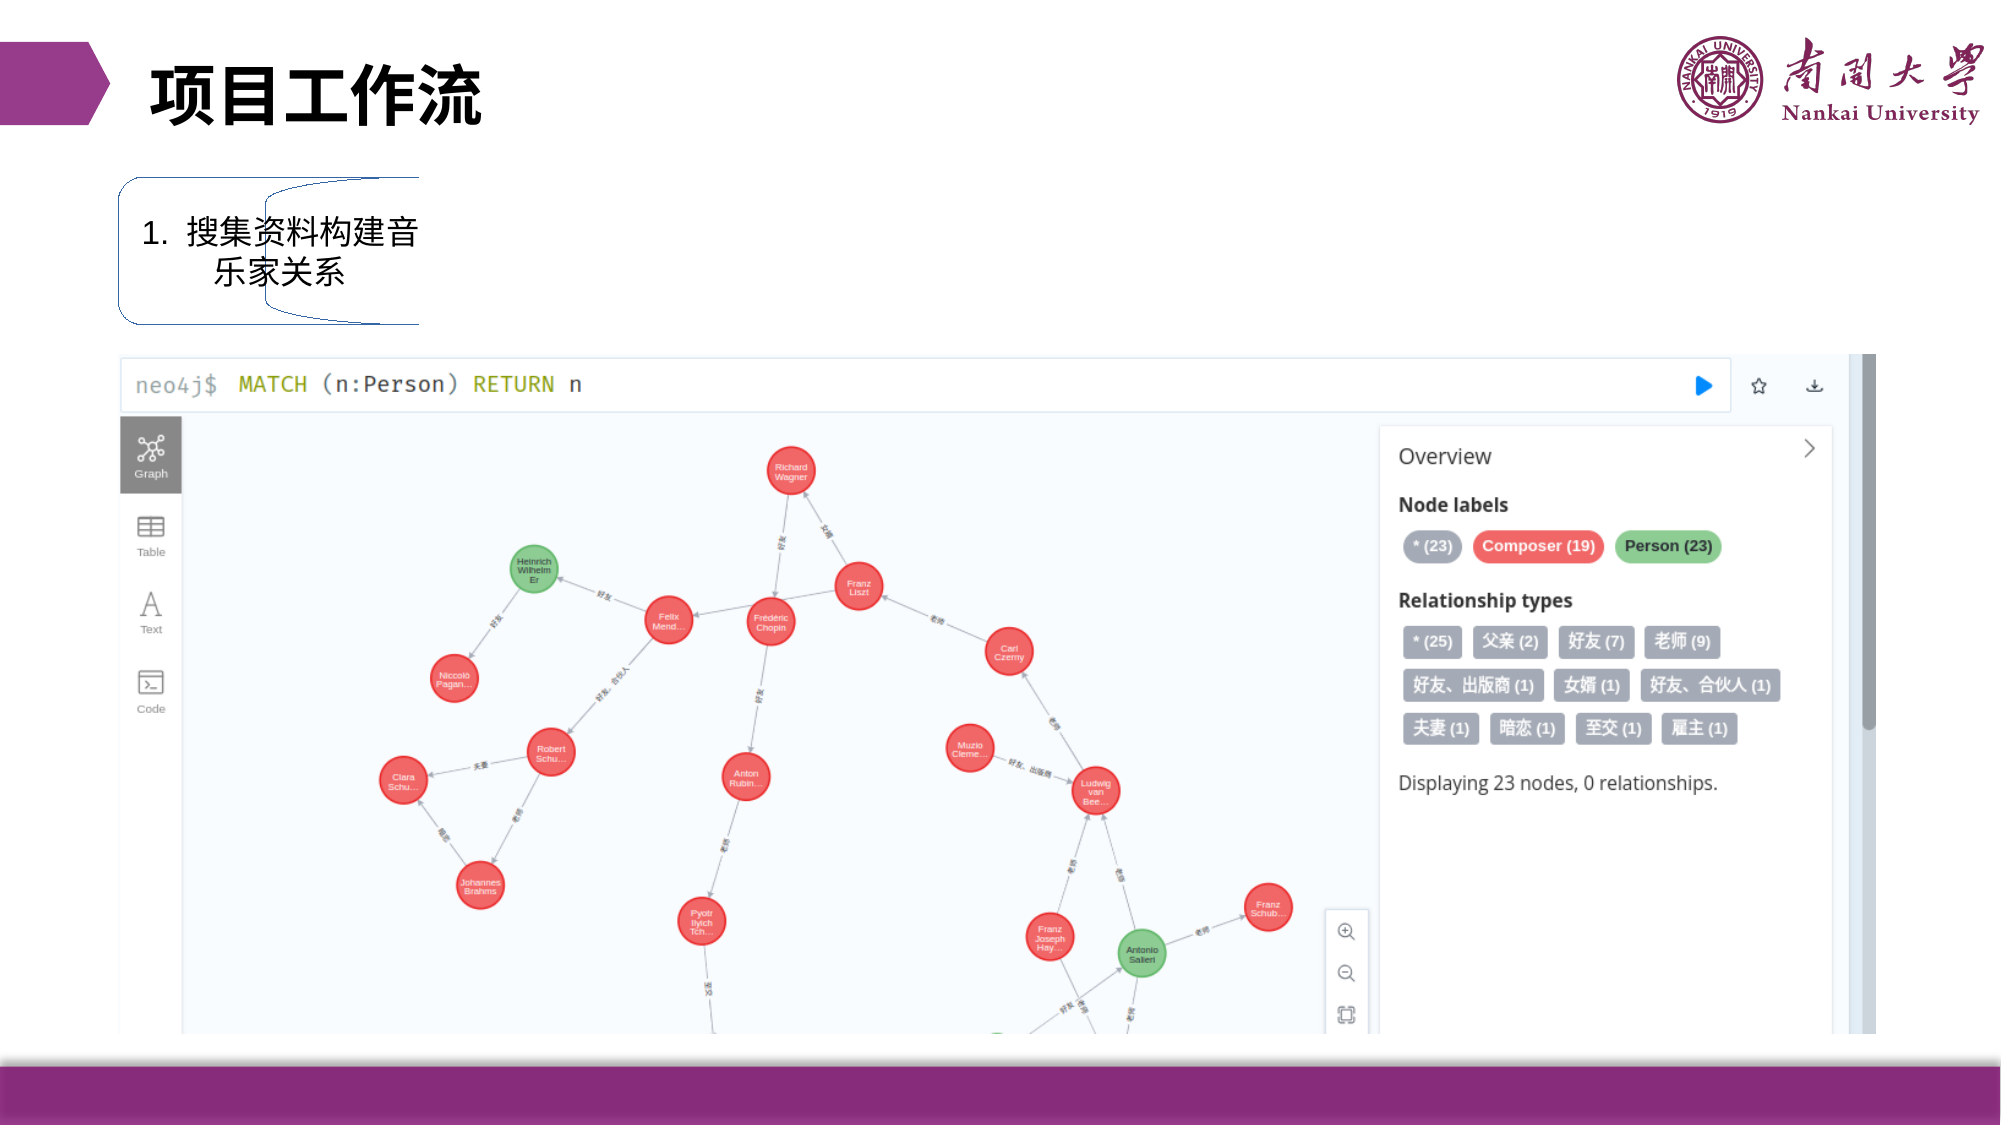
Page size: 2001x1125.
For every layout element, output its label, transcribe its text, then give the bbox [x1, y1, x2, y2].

text_box 项目工作流 [135, 22, 1223, 141]
text_box 1. 搜集资料构建音乐家关系 [118, 177, 419, 325]
picture [1677, 36, 1984, 125]
picture [117, 354, 1876, 1034]
